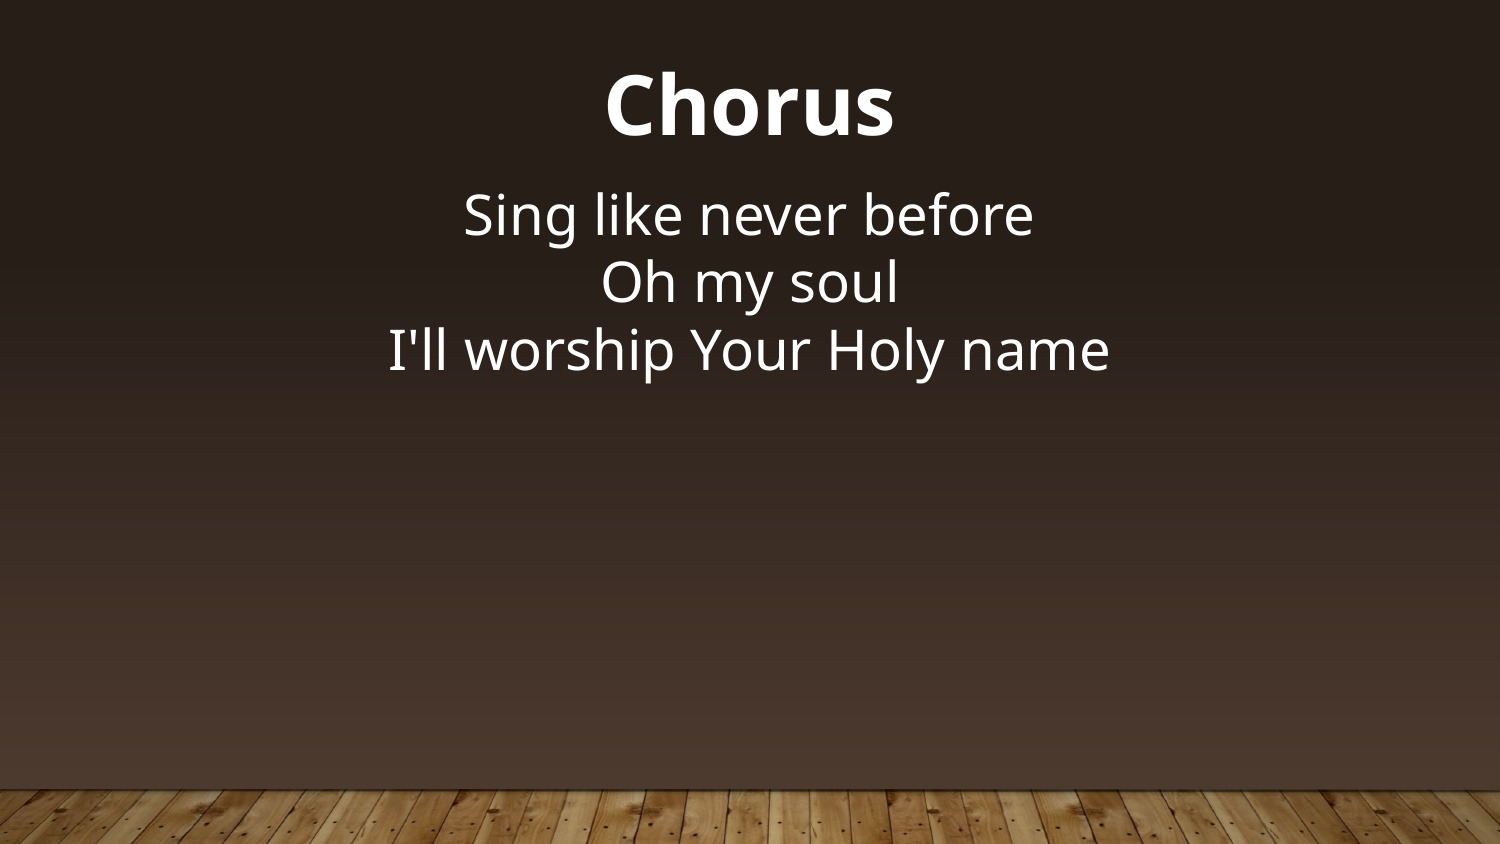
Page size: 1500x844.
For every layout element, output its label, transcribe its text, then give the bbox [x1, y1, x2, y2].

picture [0, 789, 1500, 844]
text_box Chorus [74, 45, 1425, 160]
text_box Sing like never before Oh my soul I'll worship Your Holy name [74, 171, 1425, 457]
